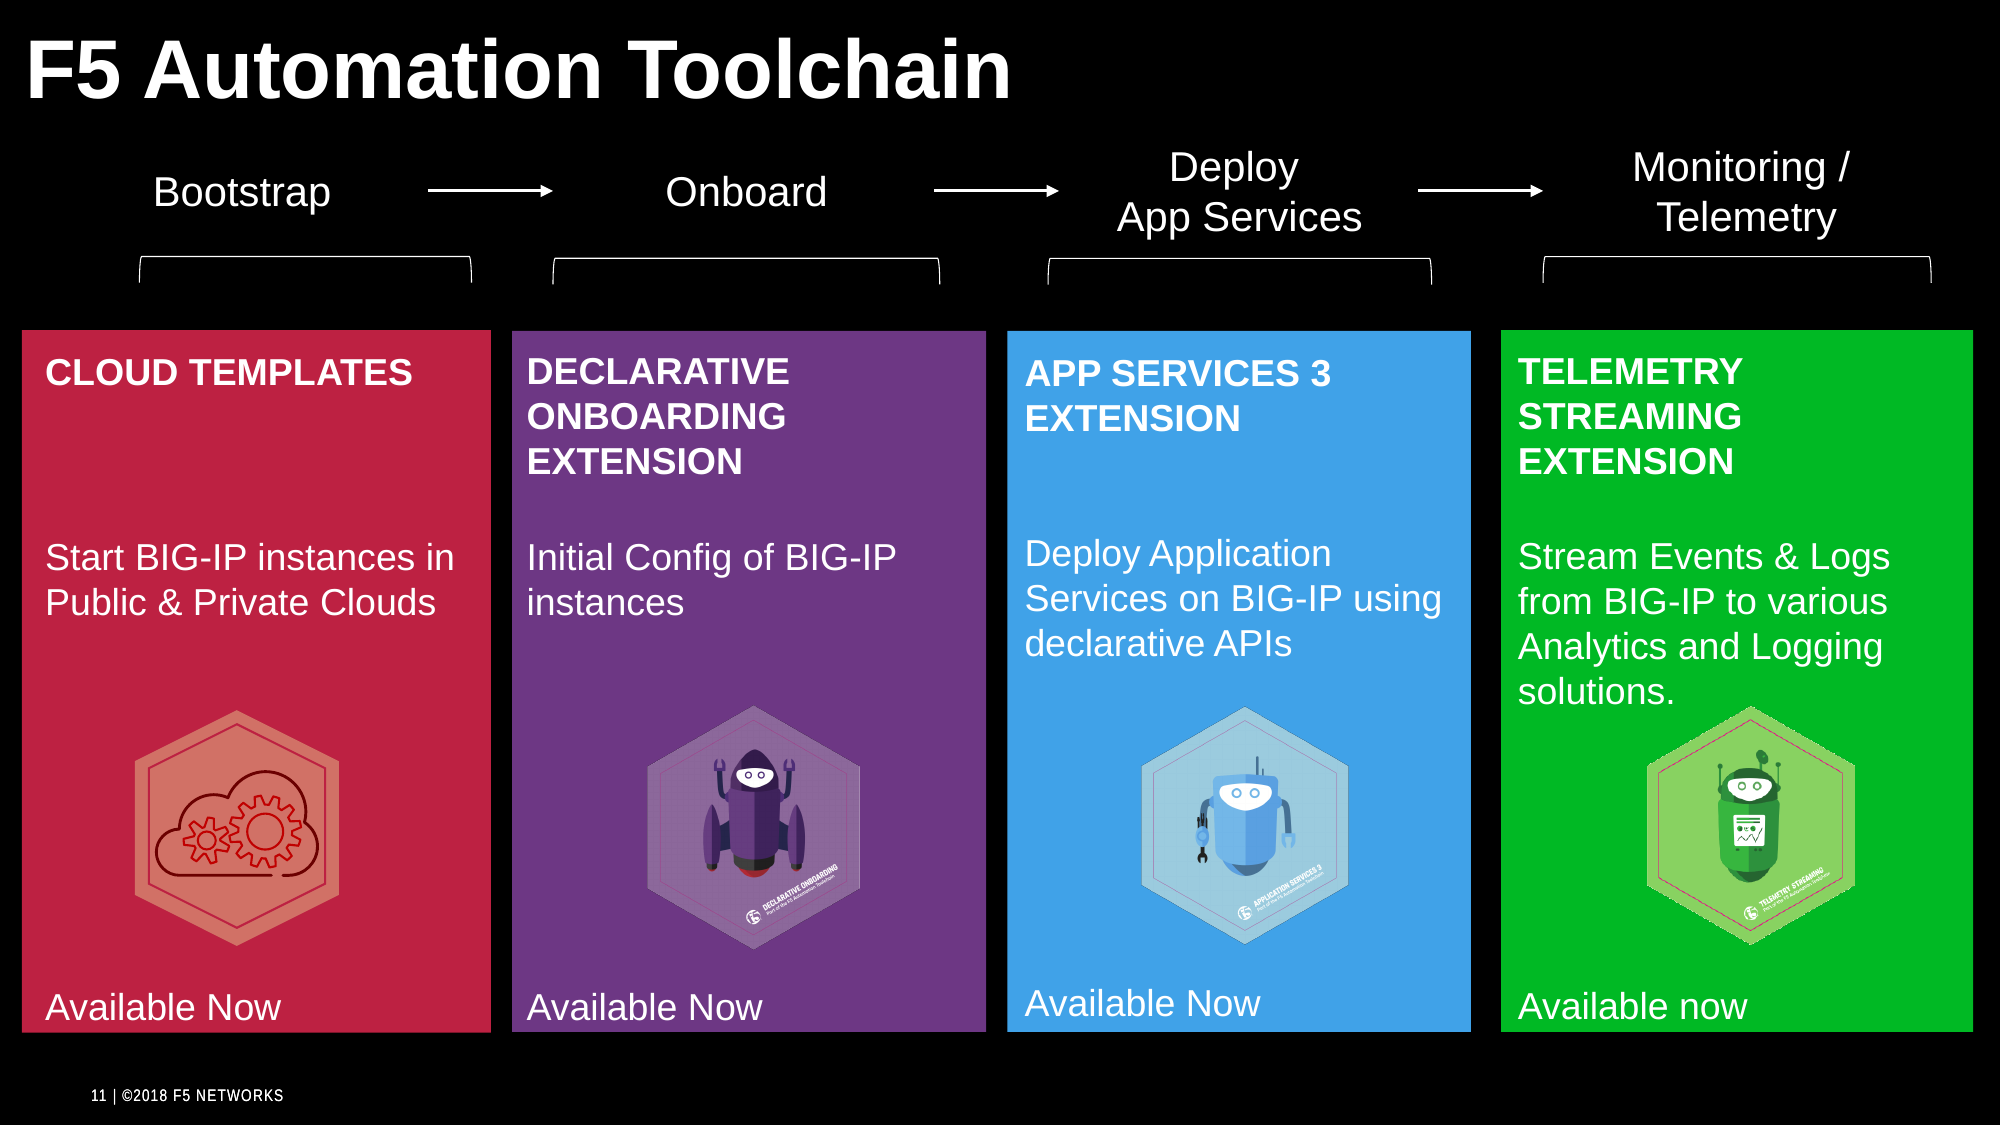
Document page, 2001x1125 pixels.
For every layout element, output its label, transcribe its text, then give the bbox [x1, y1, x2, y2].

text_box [501, 258, 987, 1061]
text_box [182, 794, 303, 869]
picture [636, 700, 871, 954]
text_box Monitoring / Telemetry [1456, 114, 2000, 266]
picture [1635, 700, 1866, 949]
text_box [1492, 256, 1982, 1125]
text_box Onboard [573, 139, 921, 241]
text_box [19, 256, 492, 1061]
text_box Bootstrap [68, 139, 416, 241]
text_box Deploy App Services [979, 114, 1456, 266]
text_box F5 Automation Toolchain [0, 1, 1900, 143]
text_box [998, 258, 1473, 1057]
picture [1130, 701, 1360, 949]
